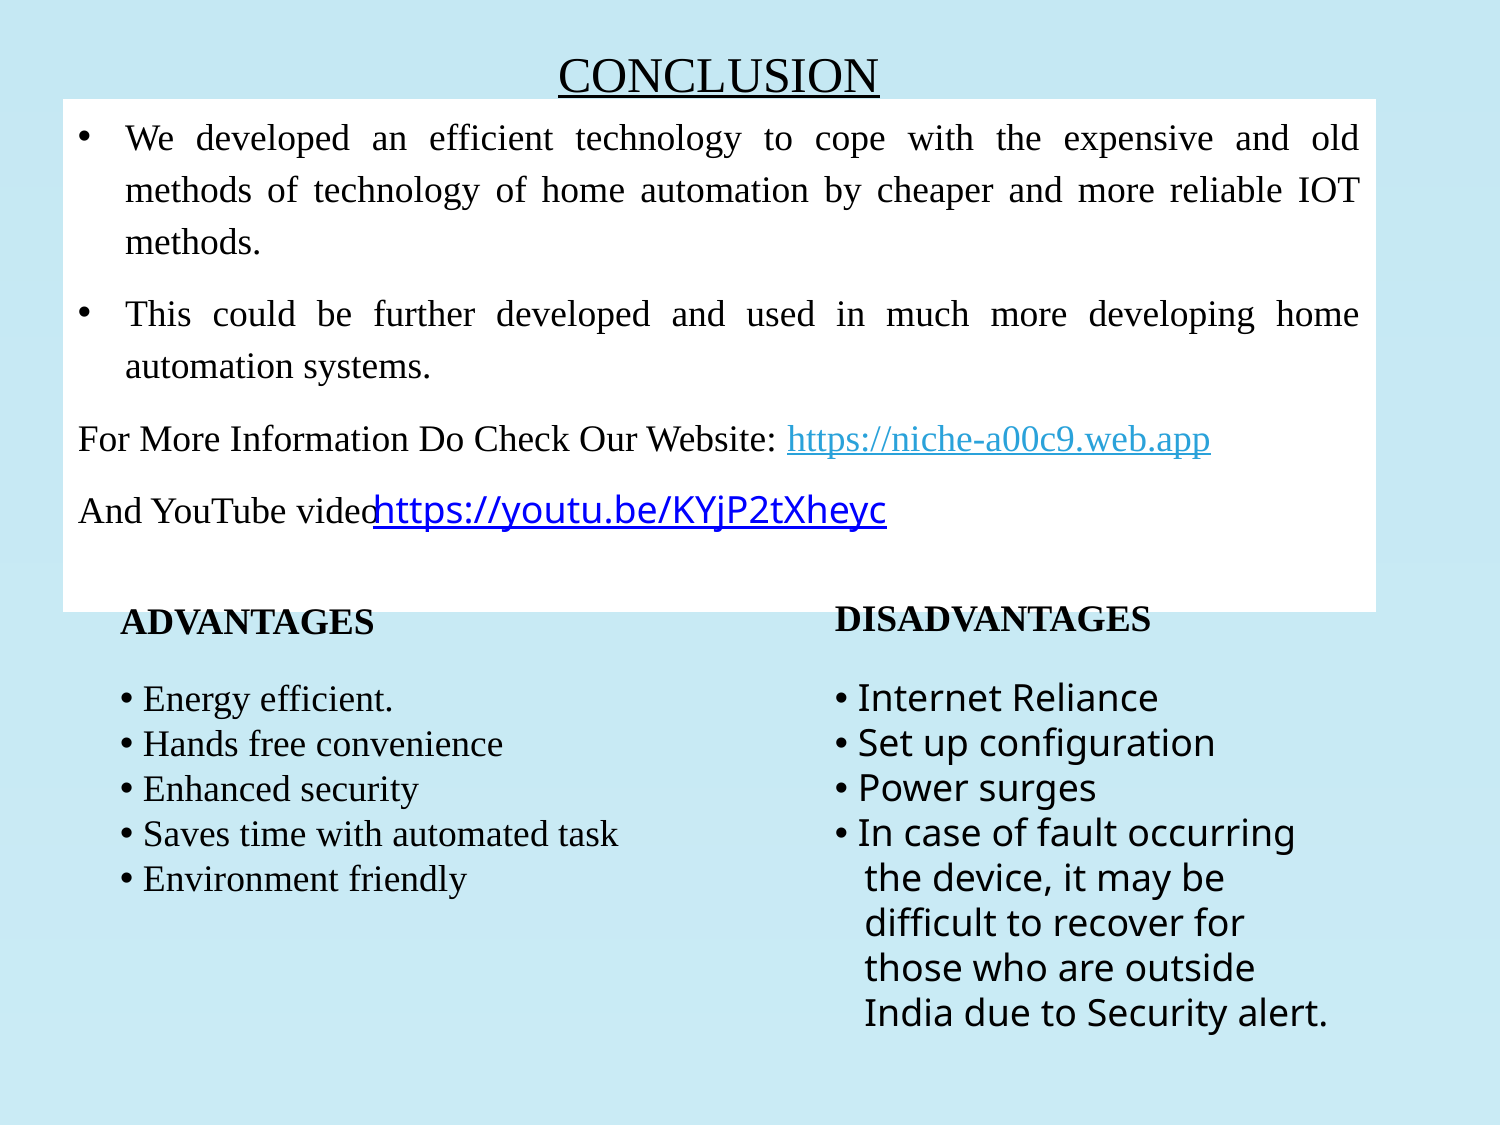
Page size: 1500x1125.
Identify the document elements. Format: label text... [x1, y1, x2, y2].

text_box ADVANTAGES [105, 589, 504, 650]
text_box DISADVANTAGES [820, 586, 1207, 646]
text_box CONCLUSION [543, 34, 895, 99]
slide_number 40 [1293, 965, 1388, 1025]
text_box We developed an efficient technology to cope with the expensive and old methods of technology of home automation by cheaper and more reliable IOT methods. This could be further developed and used in much more developing home automation systems. For More Information Do Check Our Website: https://niche-a00c9.web.app And YouTube video [63, 99, 1376, 612]
text_box https://youtu.be/KYjP2tXheyc [254, 478, 1005, 544]
text_box Internet Reliance Set up configuration Power surges In case of fault occurring the device, it may be difficult to recover for those who are outside India due to Security alert. [820, 667, 1395, 1042]
text_box Energy efficient. Hands free convenience Enhanced security Saves time with automated task Environment friendly [105, 667, 674, 907]
